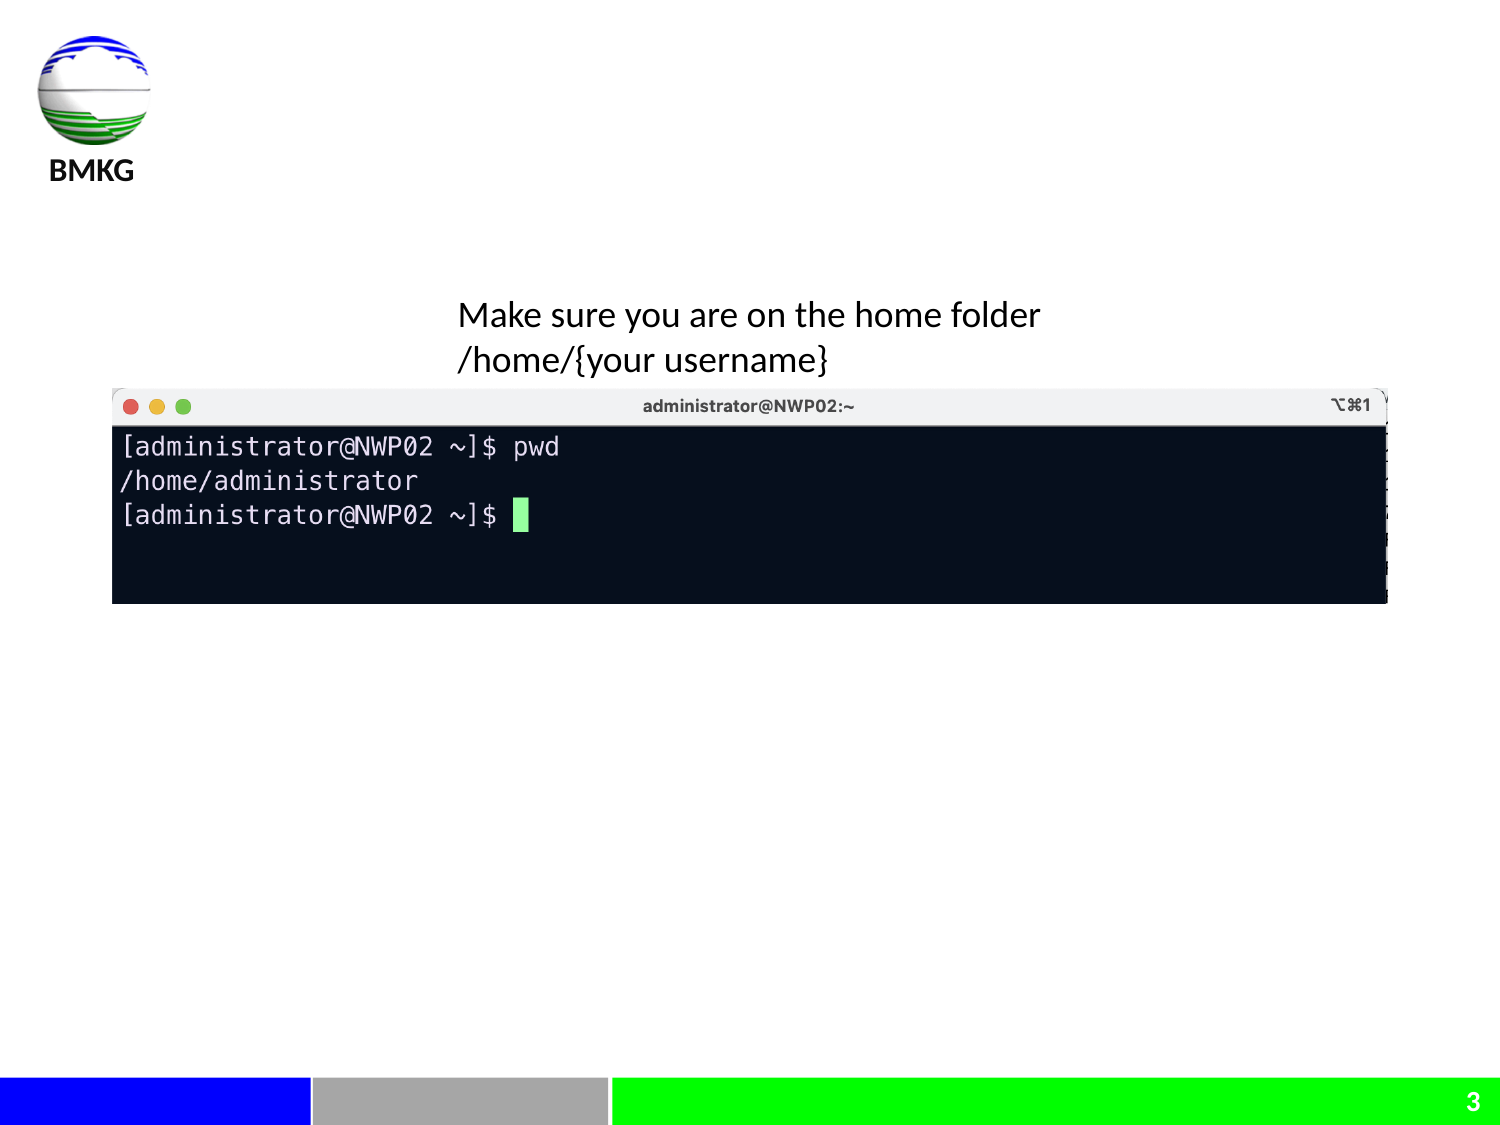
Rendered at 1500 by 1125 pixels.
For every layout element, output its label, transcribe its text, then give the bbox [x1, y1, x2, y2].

text_box Make sure you are on the home folder /home/{your username} [442, 282, 1057, 386]
picture [37, 36, 151, 145]
picture [112, 388, 1388, 604]
